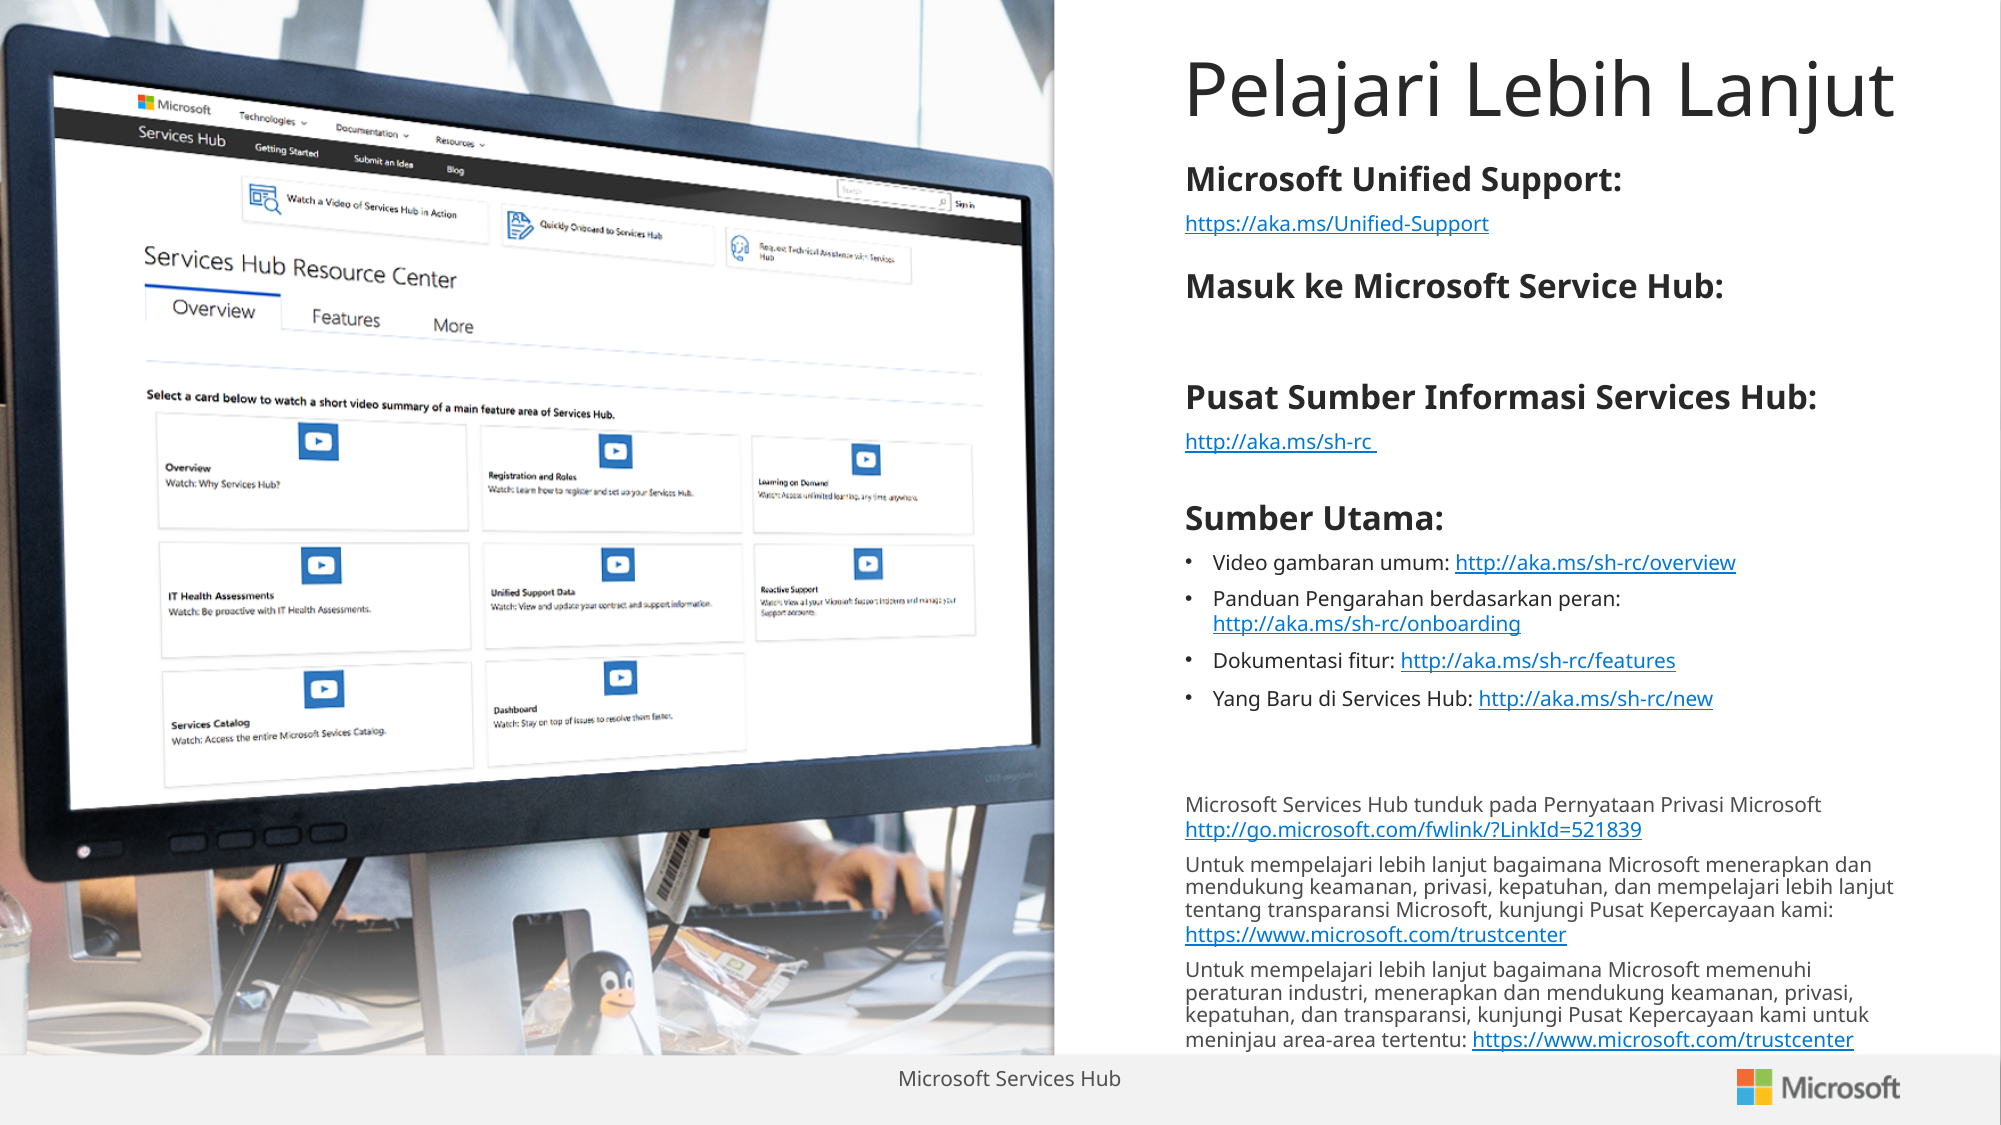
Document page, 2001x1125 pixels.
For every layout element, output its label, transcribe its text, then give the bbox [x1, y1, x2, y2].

text_box Pelajari Lebih Lanjut [1168, 43, 1965, 140]
picture [0, 0, 1054, 1055]
picture [1737, 1077, 1900, 1105]
text_box Microsoft Unified Support: https://aka.ms/Unified-Support Masuk ke Microsoft Service Hub: https://serviceshub.microsoft.com Pusat Sumber Informasi Services Hub: http://aka.ms/sh-rc Sumber Utama: Video gambaran umum: http://aka.ms/sh-rc/overview Panduan Pengarahan berdasarkan peran: http://aka.ms/sh-rc/onboarding Dokumentasi fitur: http://aka.ms/sh-rc/features Yang Baru di Services Hub: http://aka.ms/sh-rc/new Microsoft Services Hub tunduk pada Pernyataan Privasi Microsoft http://go.microsoft.com/fwlink/?LinkId=521839 Untuk mempelajari lebih lanjut bagaimana Microsoft menerapkan dan mendukung keamanan, privasi, kepatuhan, dan mempelajari lebih lanjut tentang transparansi Microsoft, kunjungi Pusat Kepercayaan kami: https://www.microsoft.com/trustcenter Untuk mempelajari lebih lanjut bagaimana Microsoft memenuhi peraturan industri, menerapkan dan mendukung keamanan, privasi, kepatuhan, dan transparansi, kunjungi Pusat Kepercayaan kami untuk meninjau area-area tertentu: https://www.microsoft.com/trustcenter [1155, 138, 1939, 1077]
text_box Microsoft Services Hub [868, 1057, 1160, 1103]
